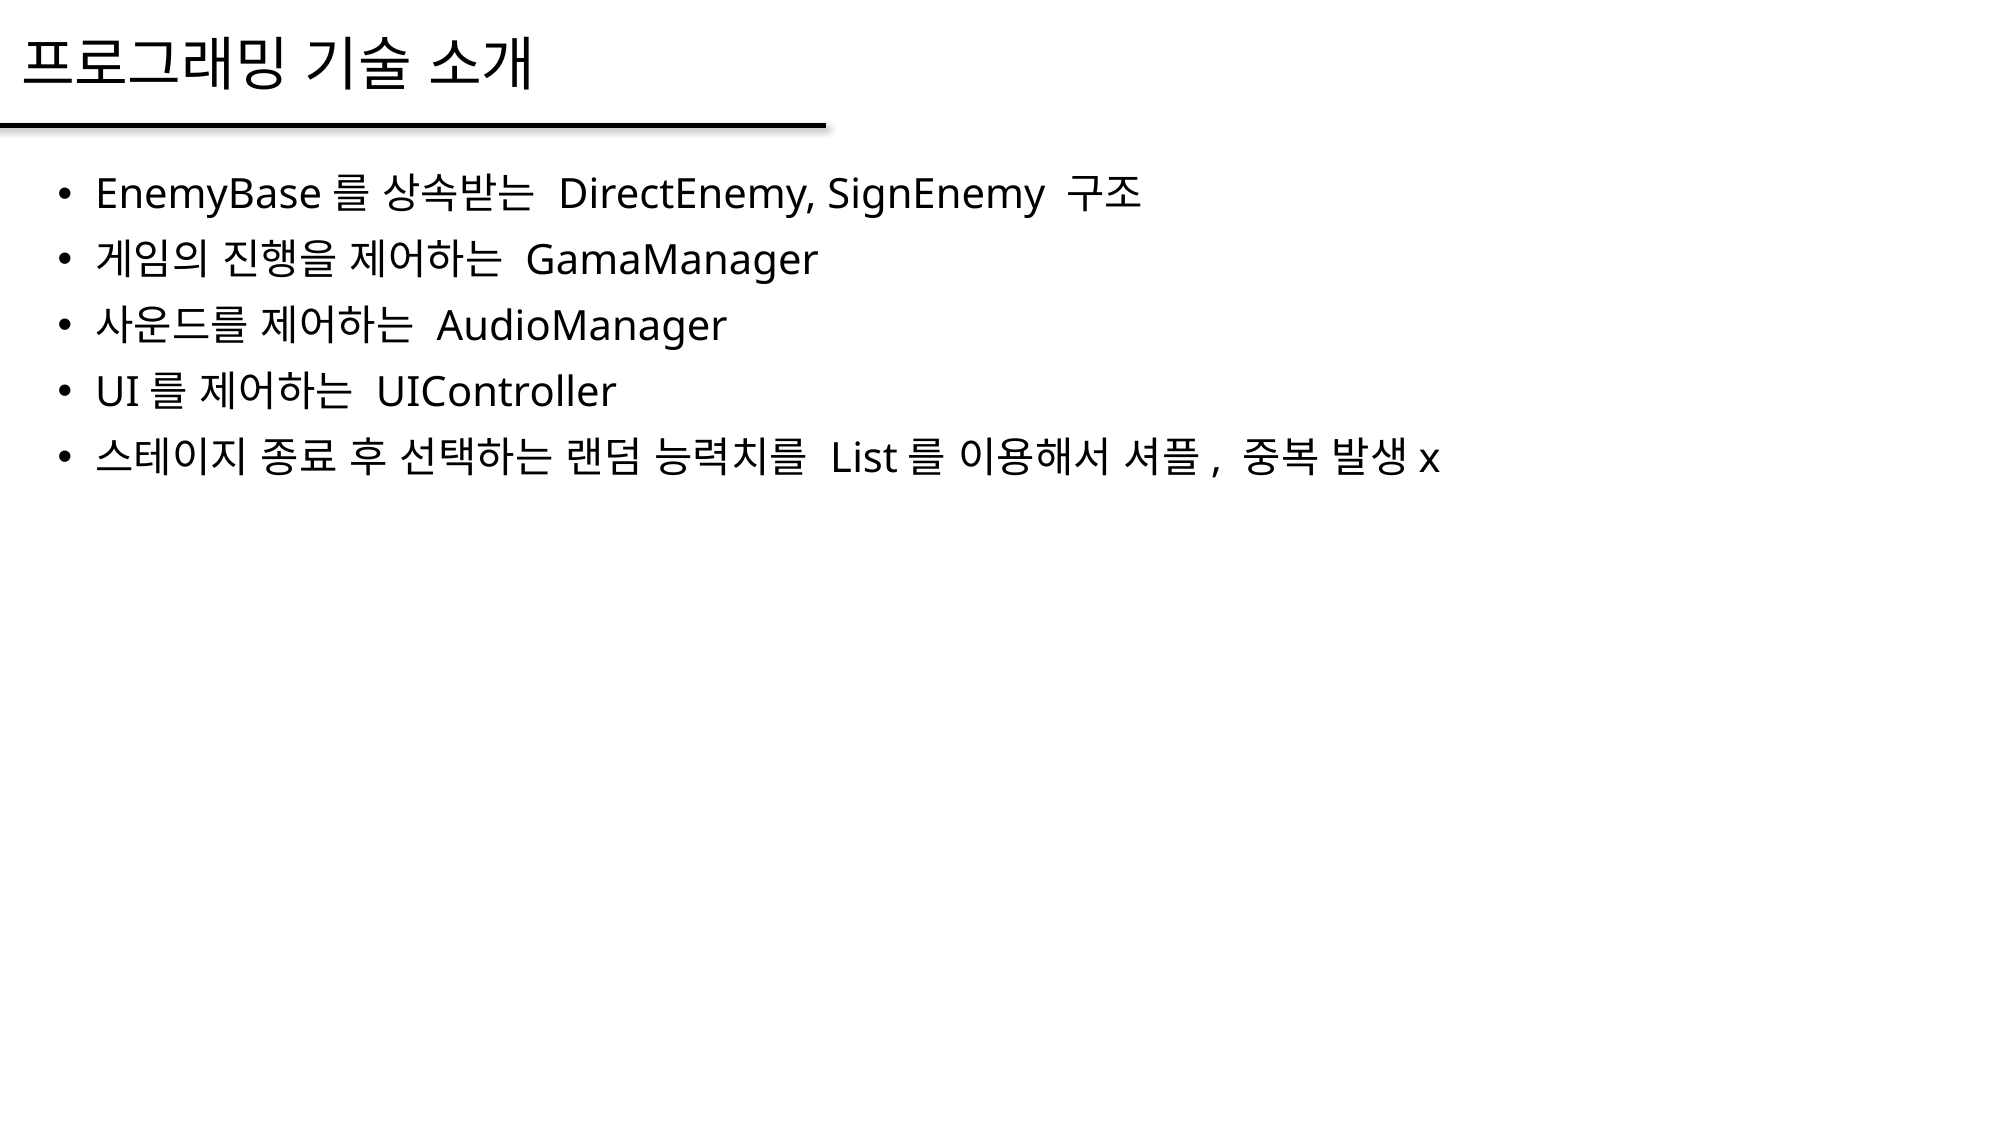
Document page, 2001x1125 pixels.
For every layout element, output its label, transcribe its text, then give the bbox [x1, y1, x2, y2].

title 프로그래밍 기술 소개 [6, 8, 1731, 126]
list EnemyBase를 상속받는 DirectEnemy, SignEnemy 구조 게임의 진행을 제어하는 GamaManager 사운드를 제어하는 AudioManager UI를 제어하는 UIController 스테이지 종료 후 선택하는 랜덤 능력치를 List를 이용해서 셔플, 중복 발생x [42, 165, 1863, 1014]
